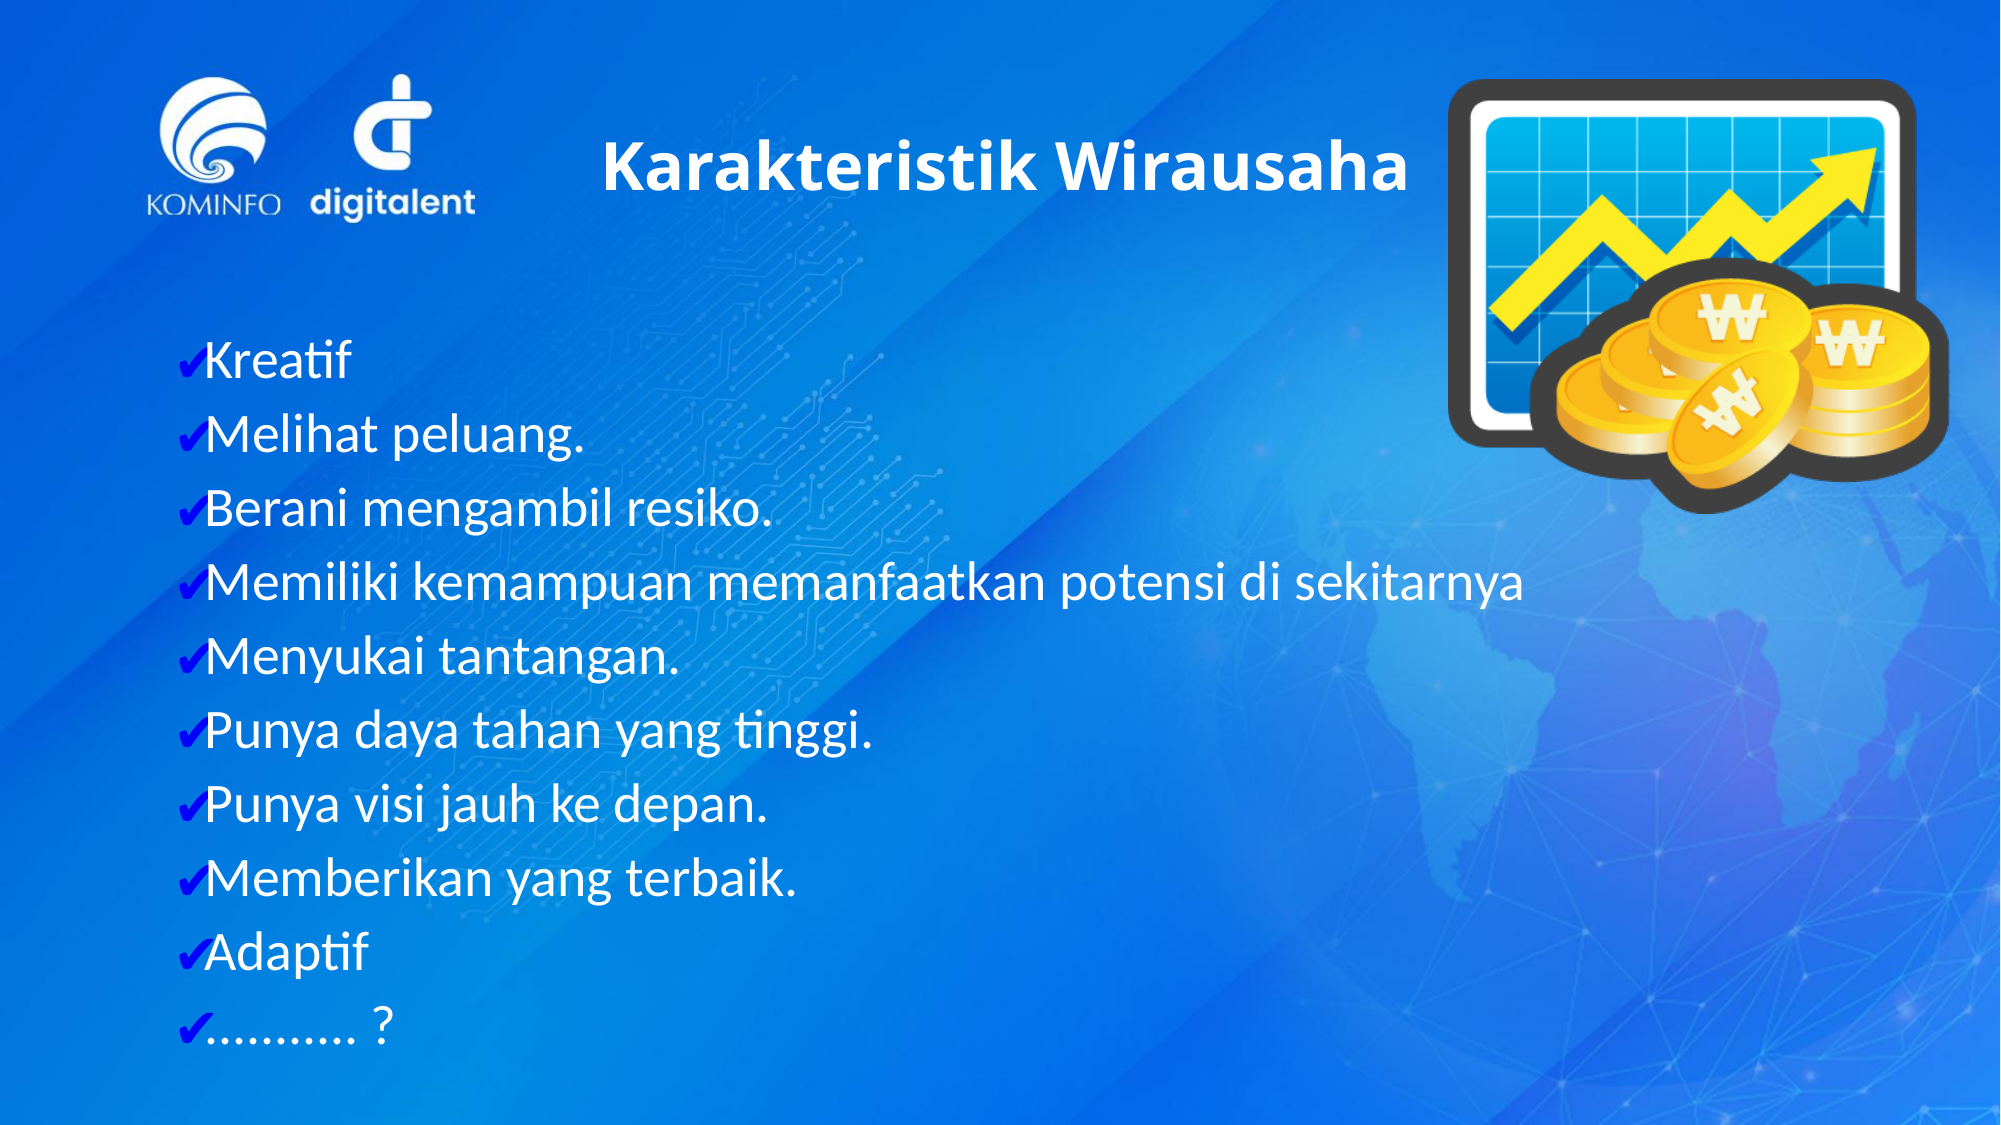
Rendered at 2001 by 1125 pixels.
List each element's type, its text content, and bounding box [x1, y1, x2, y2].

list Kreatif Melihat peluang. Berani mengambil resiko. Memiliki kemampuan memanfaatkan potensi di sekitarnya Menyukai tantangan. Punya daya tahan yang tinggi. Punya visi jauh ke depan. Memberikan yang terbaik. Adaptif ........... ? [158, 322, 1716, 1073]
title Karakteristik Wirausaha [137, 59, 1427, 278]
picture [0, 0, 2001, 1125]
